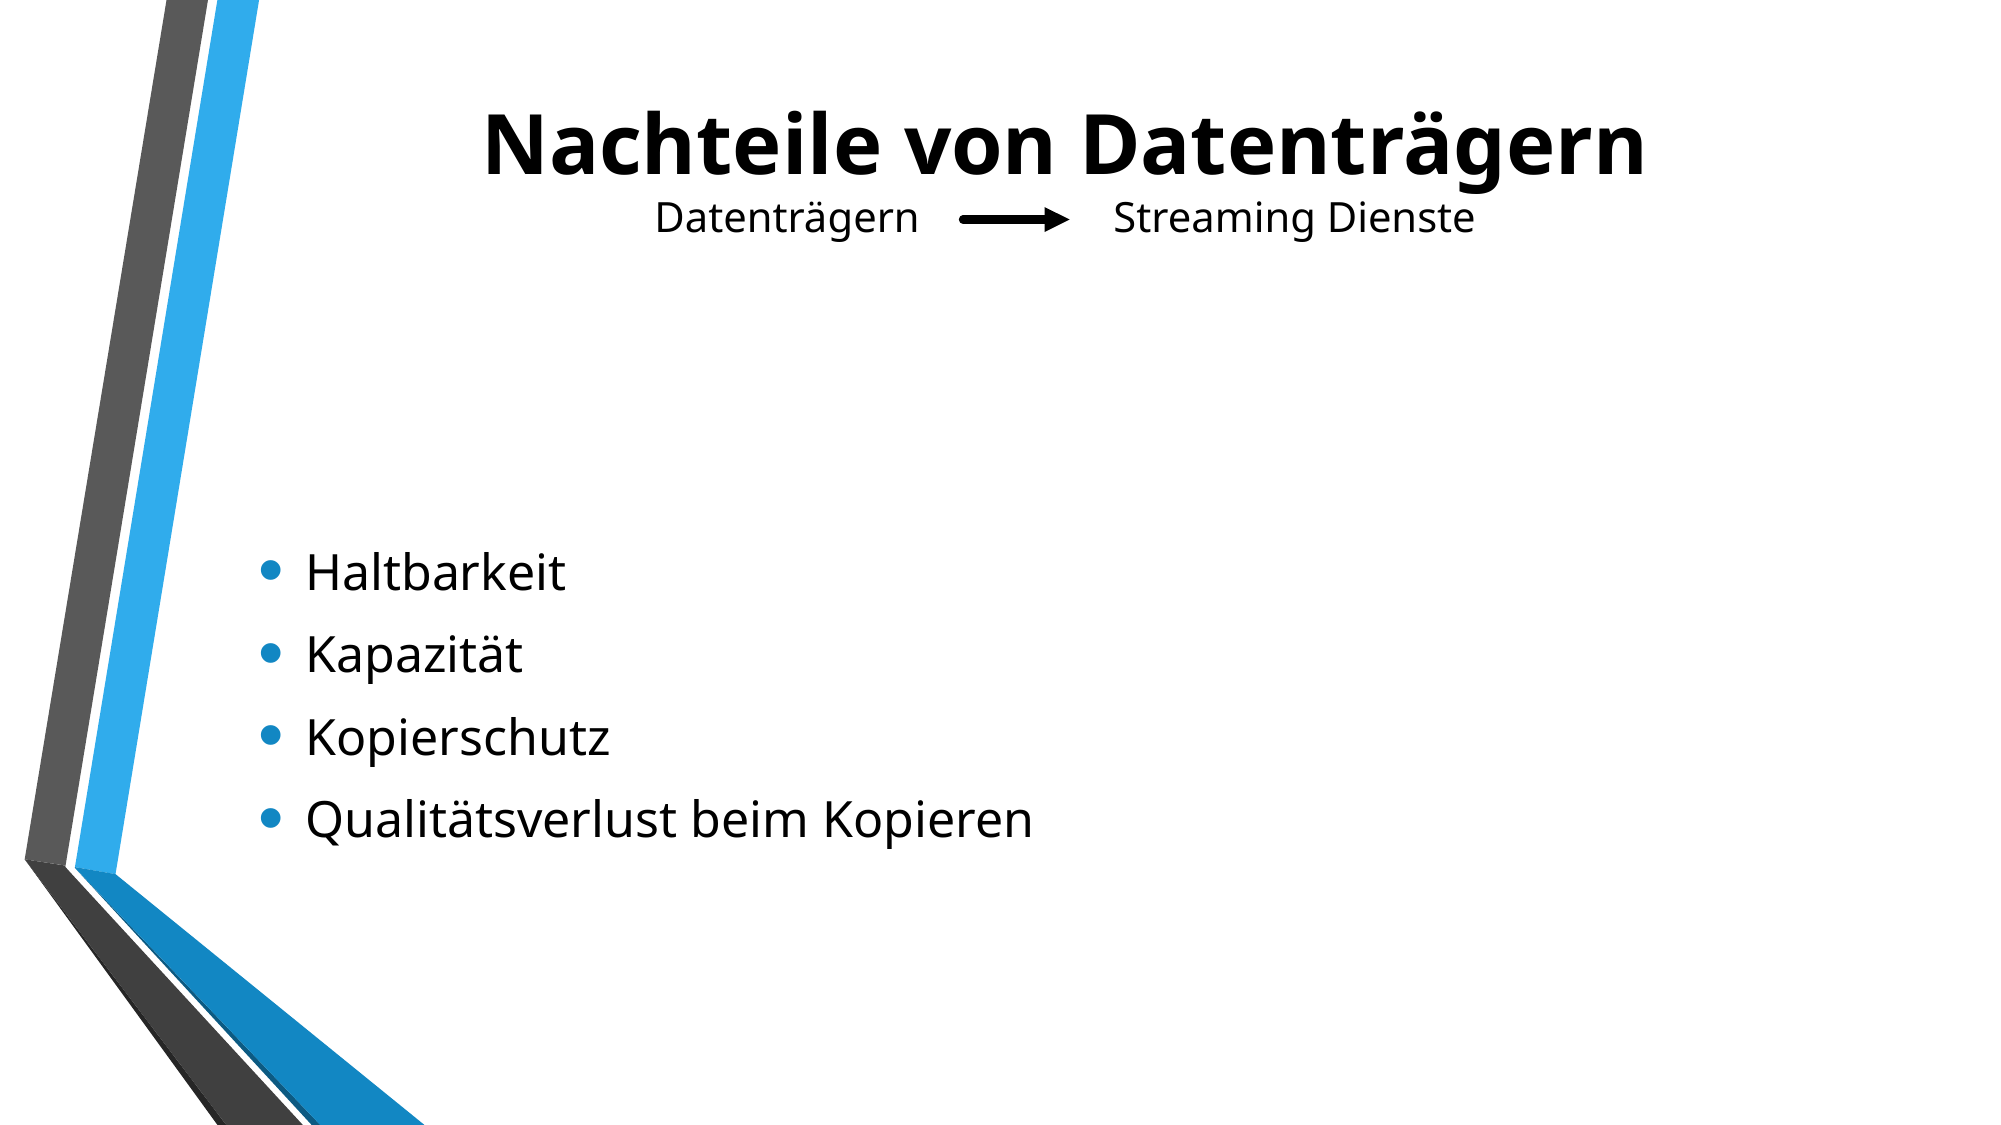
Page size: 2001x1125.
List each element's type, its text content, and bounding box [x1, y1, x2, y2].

title Nachteile von Datenträgern Datenträgern Streaming Dienste [243, 22, 1887, 310]
list Haltbarkeit Kapazität Kopierschutz Qualitätsverlust beim Kopieren [243, 437, 1887, 950]
